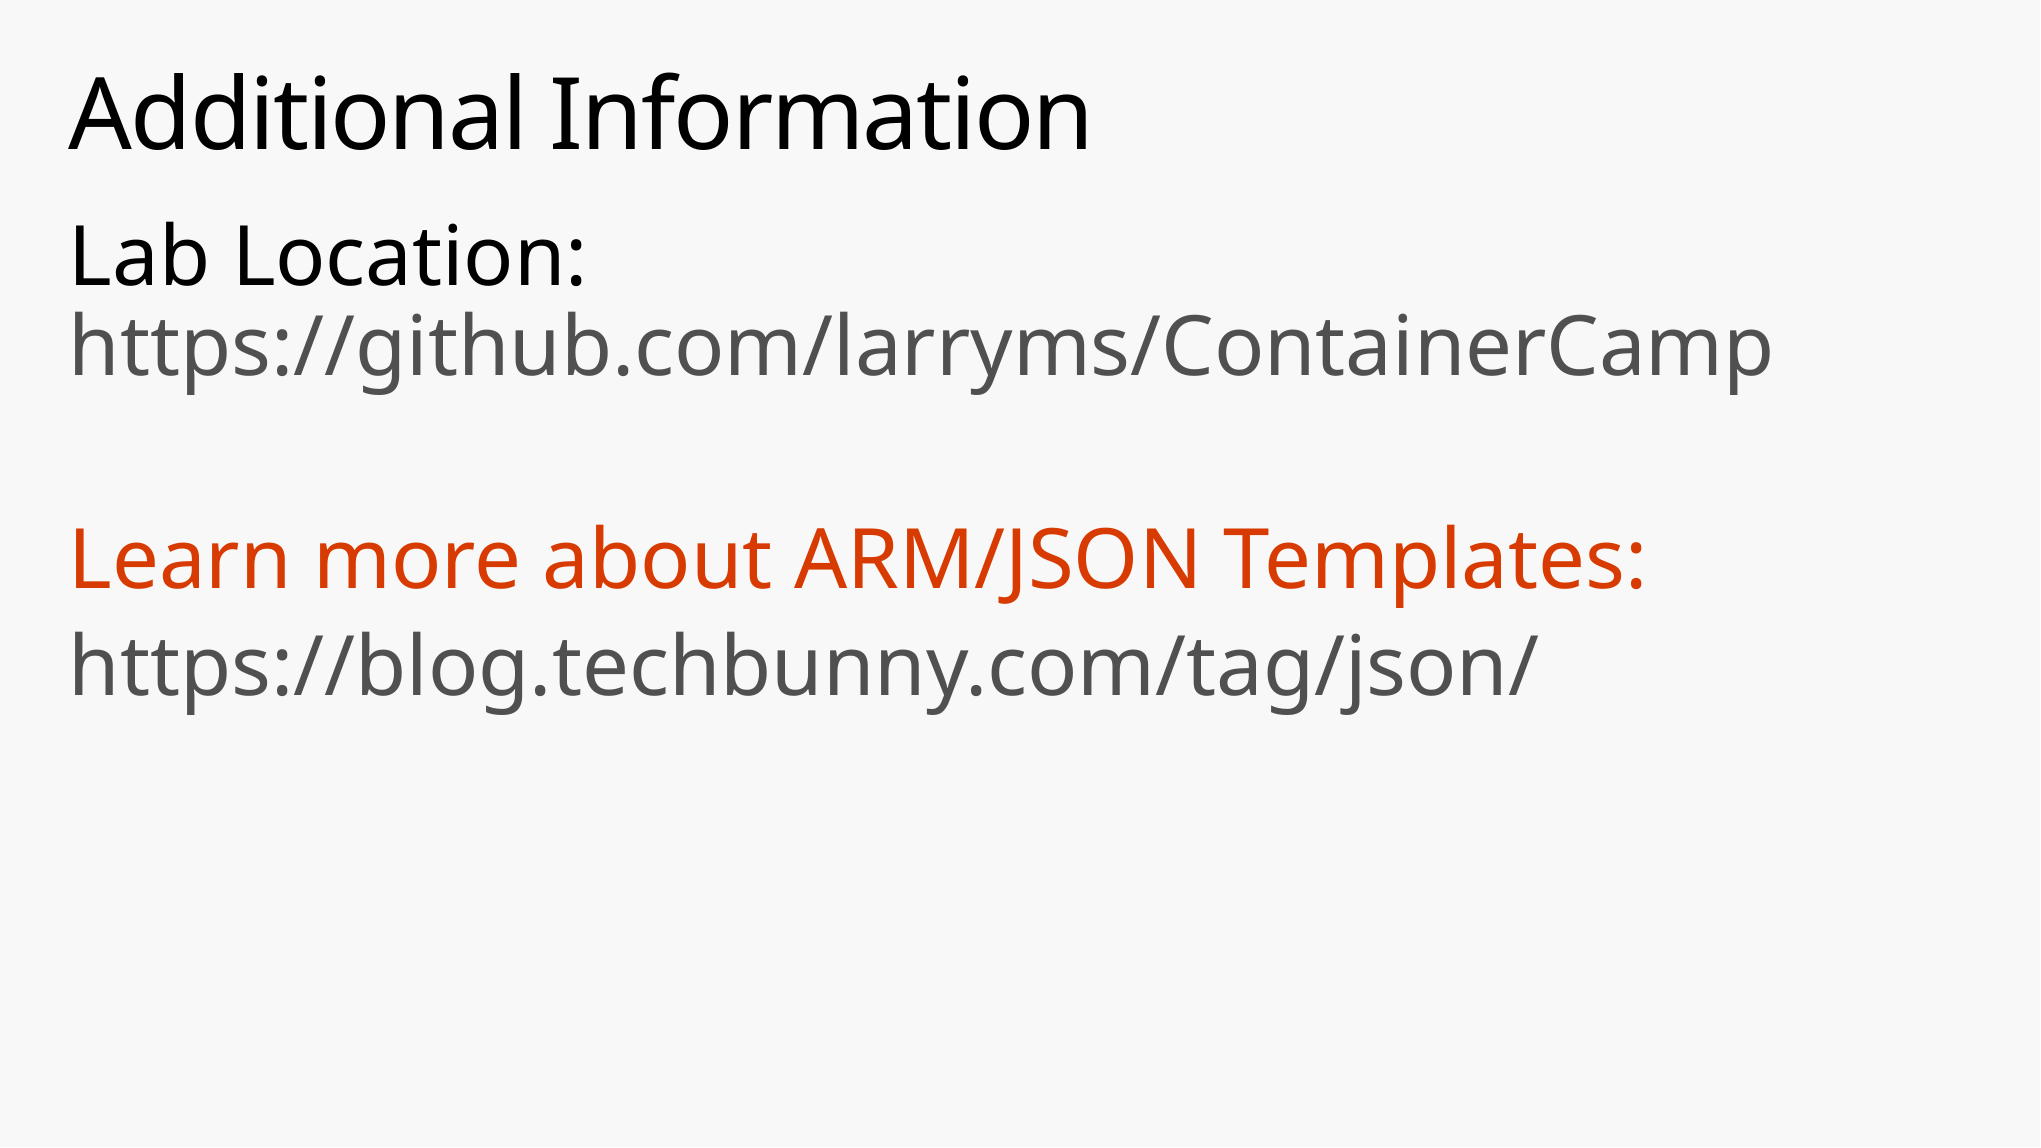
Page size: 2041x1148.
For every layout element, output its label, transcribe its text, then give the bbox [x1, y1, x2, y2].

title Additional Information [45, 48, 1996, 198]
list Lab Location: https://github.com/larryms/ContainerCamp Learn more about ARM/JSON Templates: https://blog.techbunny.com/tag/json/ [45, 198, 1996, 745]
